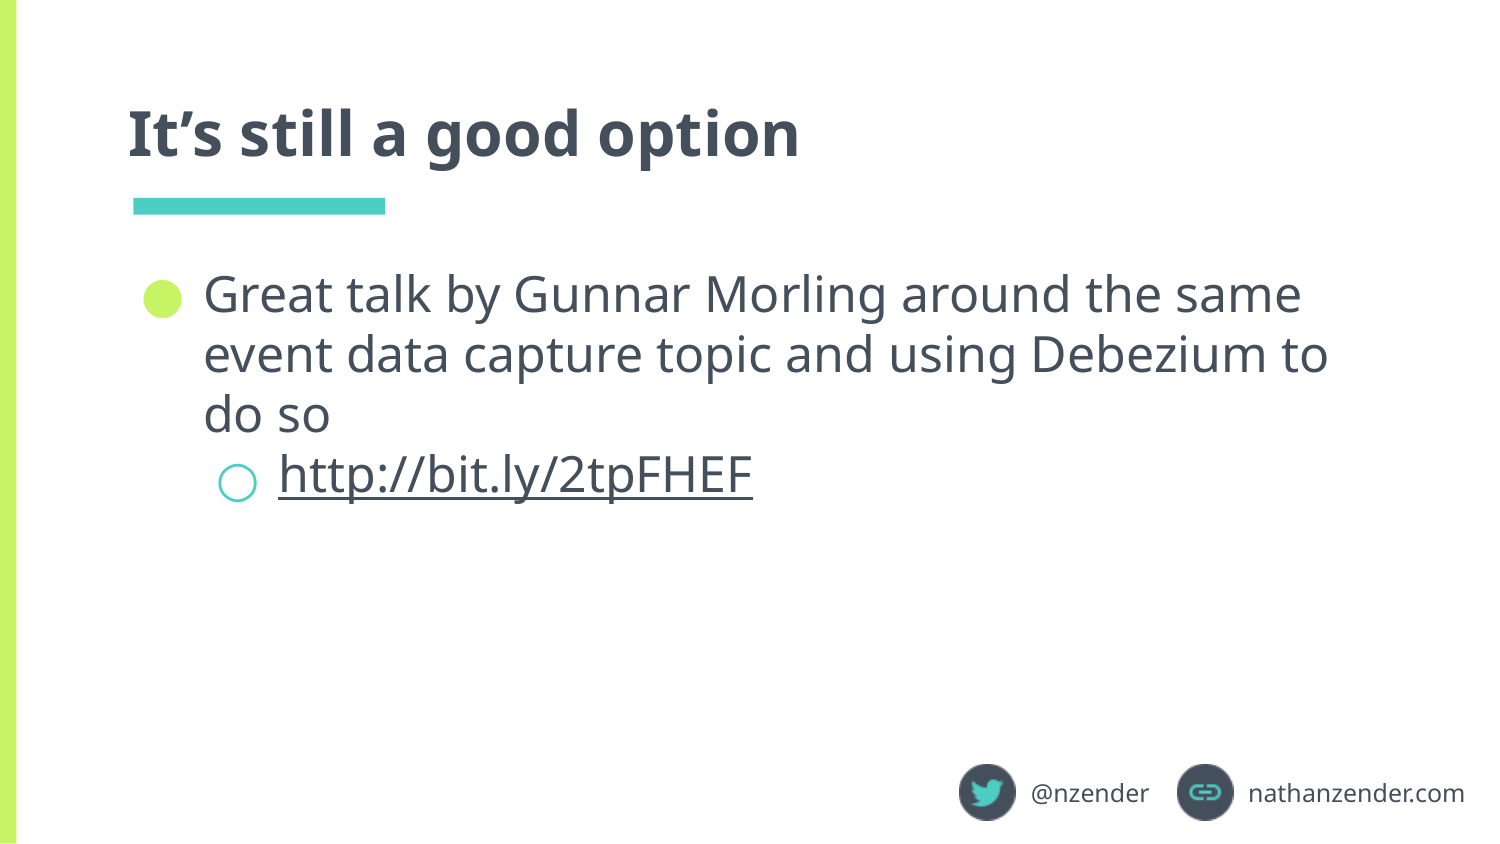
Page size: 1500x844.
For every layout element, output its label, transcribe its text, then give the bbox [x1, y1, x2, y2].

picture [959, 764, 1016, 821]
list Great talk by Gunnar Morling around the same event data capture topic and using Debezium to do so http://bit.ly/2tpFHEF [113, 247, 1387, 719]
picture [1177, 764, 1234, 821]
title It’s still a good option [113, 24, 1387, 184]
